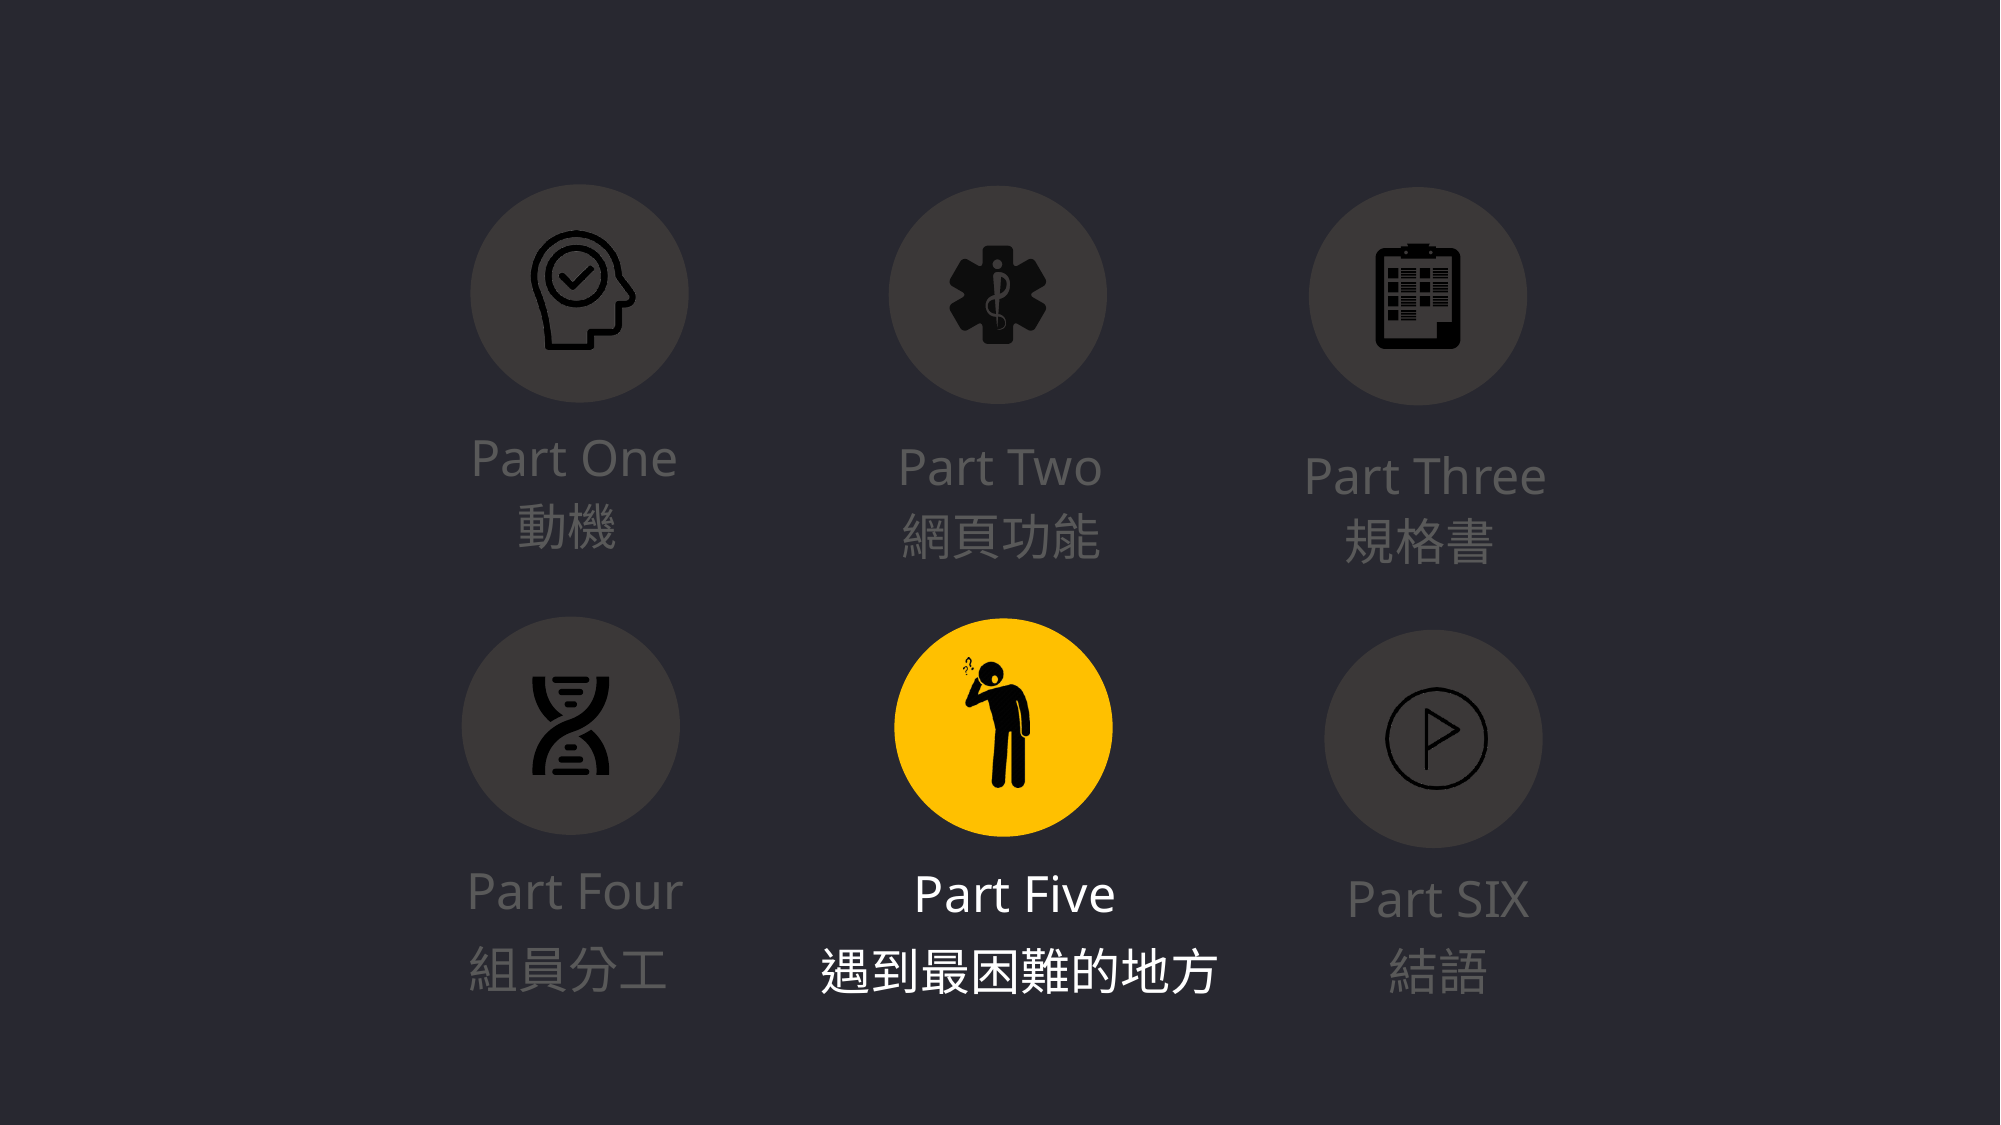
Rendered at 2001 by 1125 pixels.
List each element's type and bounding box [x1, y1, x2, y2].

text_box [378, 851, 760, 1008]
picture [530, 229, 636, 350]
text_box [461, 616, 680, 835]
text_box [1308, 187, 1528, 406]
text_box [1323, 628, 1544, 850]
text_box [469, 183, 690, 404]
text_box [801, 854, 1240, 1009]
text_box [893, 617, 1114, 838]
picture [963, 657, 1030, 788]
text_box [382, 419, 765, 564]
text_box [1229, 437, 1611, 579]
picture [1385, 687, 1488, 790]
text_box [1247, 859, 1630, 1009]
text_box [888, 185, 1107, 404]
text_box [810, 427, 1193, 574]
